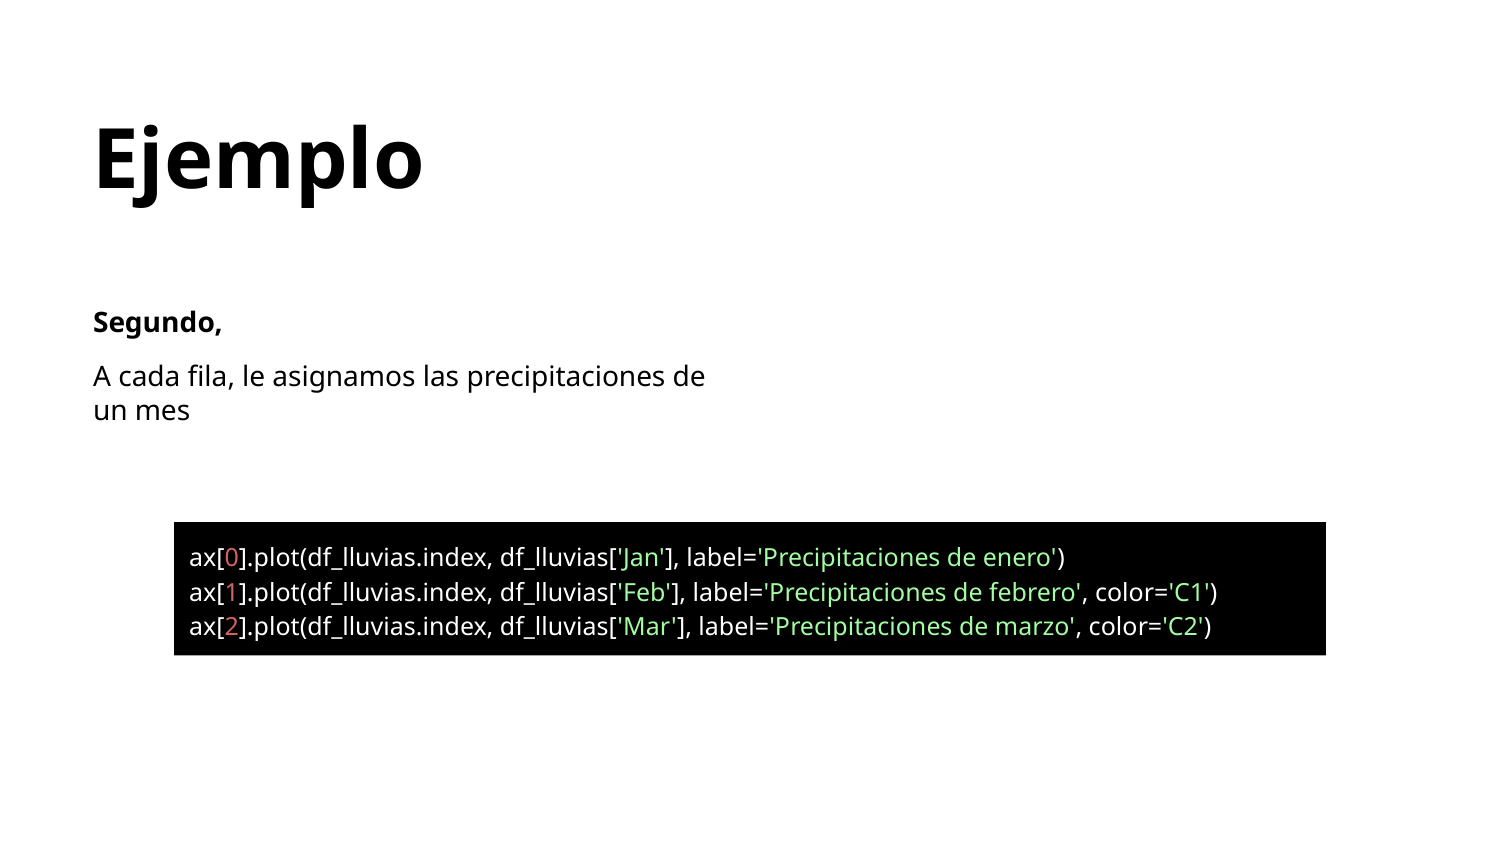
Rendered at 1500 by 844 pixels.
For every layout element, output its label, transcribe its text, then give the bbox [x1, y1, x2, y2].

text_box Ejemplo [77, 101, 1414, 222]
text_box Segundo, A cada fila, le asignamos las precipitaciones de un mes [78, 234, 758, 442]
text_box ax[0].plot(df_lluvias.index, df_lluvias['Jan'], label='Precipitaciones de enero') ax[1].plot(df_lluvias.index, df_lluvias['Feb'], label='Precipitaciones de febrero', color='C1') ax[2].plot(df_lluvias.index, df_lluvias['Mar'], label='Precipitaciones de marzo', color='C2') [174, 522, 1326, 656]
